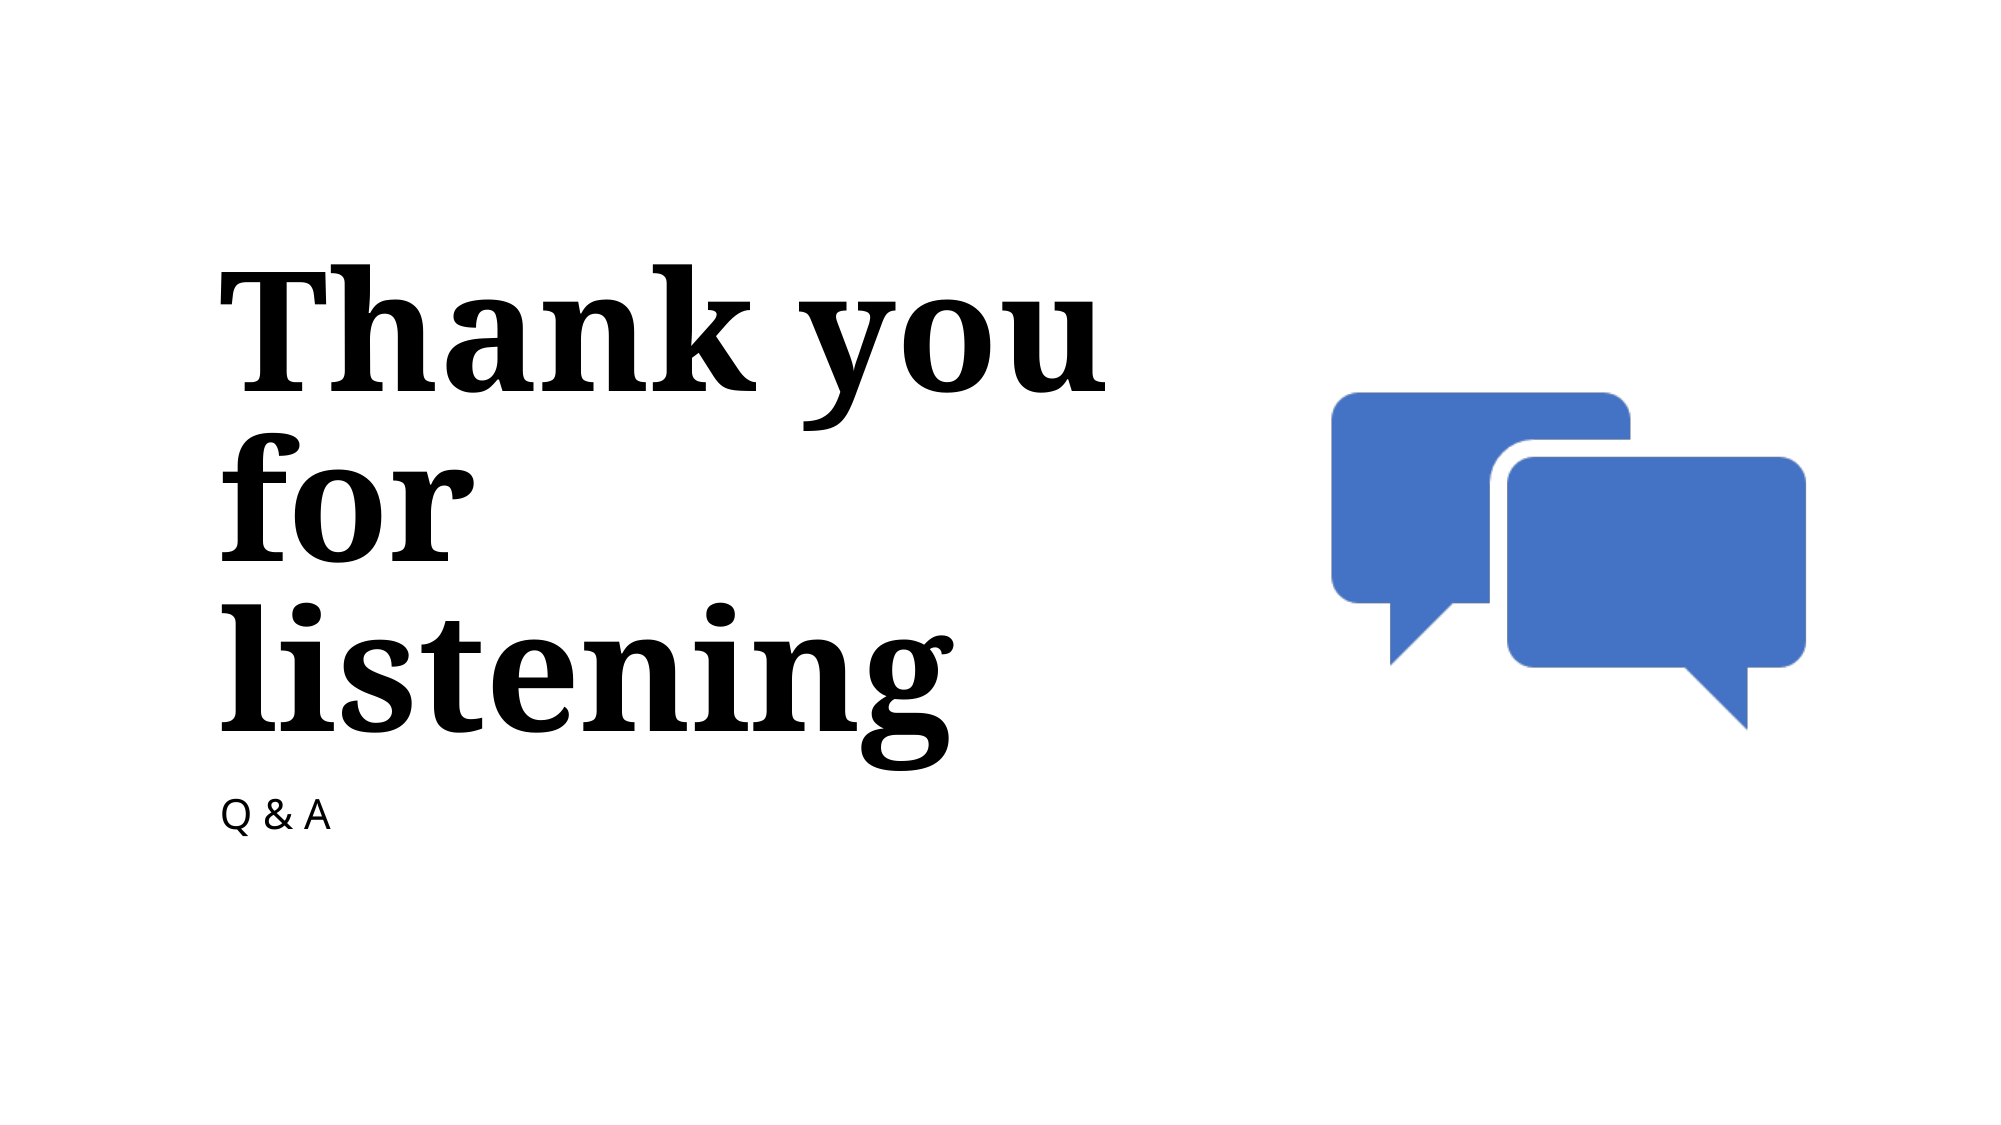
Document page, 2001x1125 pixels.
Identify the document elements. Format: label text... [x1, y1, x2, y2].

title Thank you for listening [204, 234, 1184, 785]
list Q & A [204, 785, 1184, 896]
picture [1288, 279, 1993, 1119]
